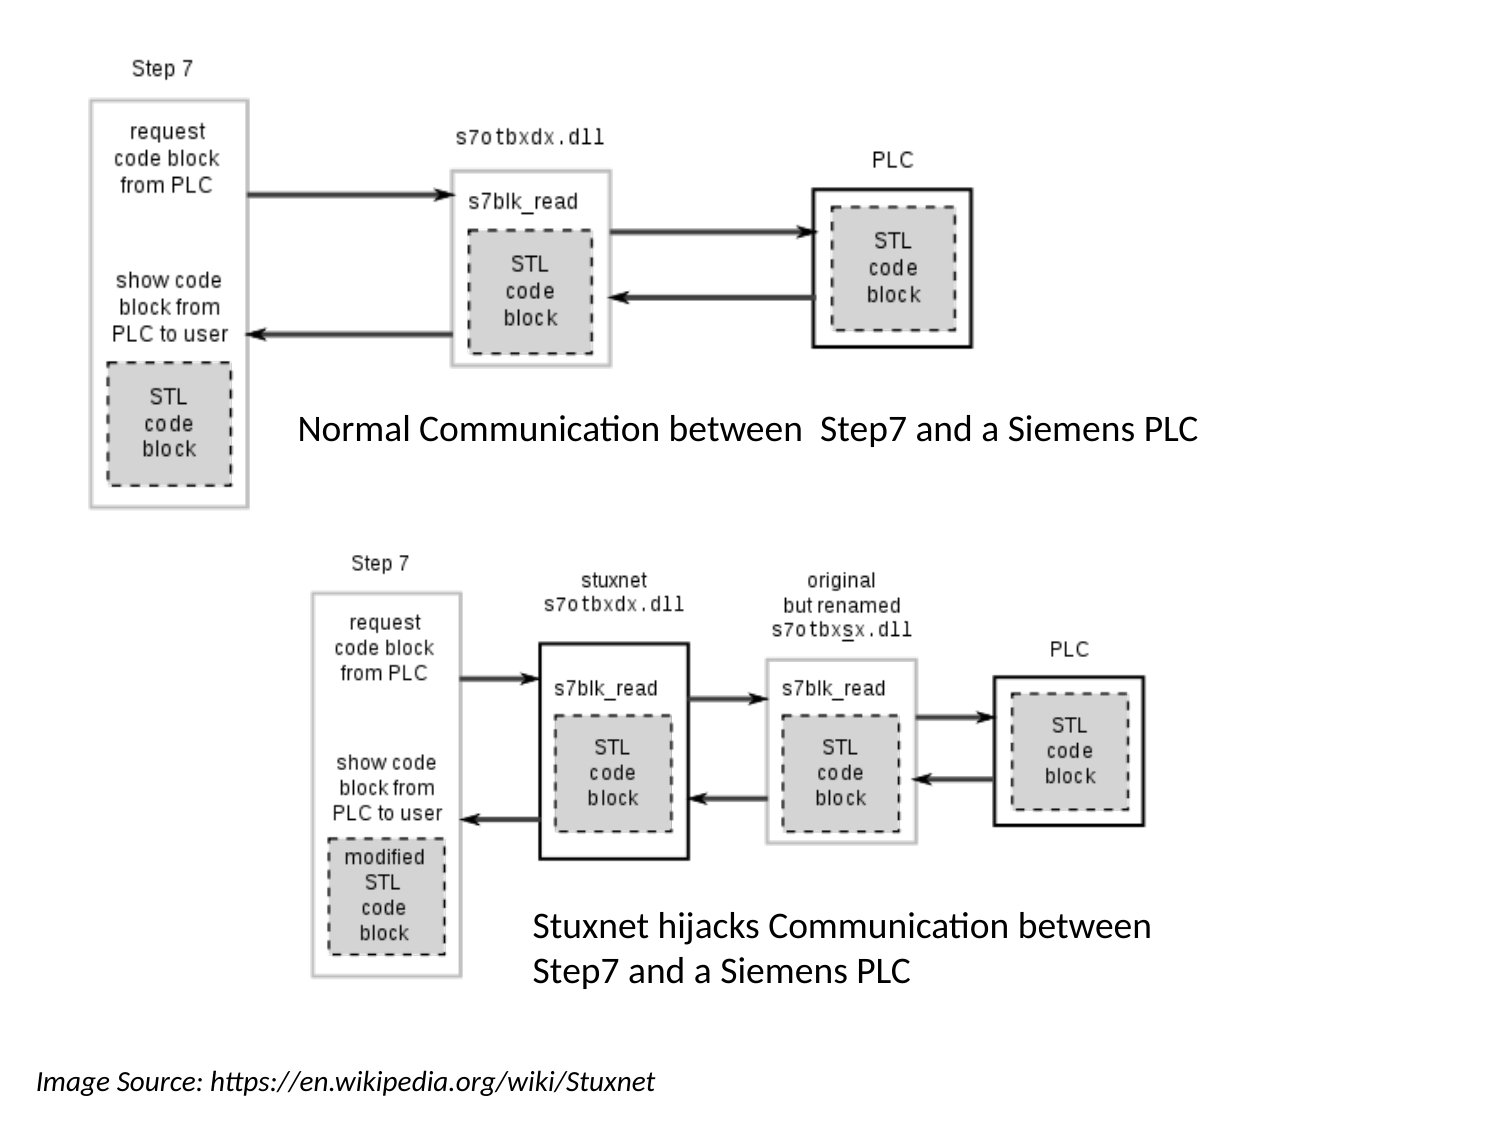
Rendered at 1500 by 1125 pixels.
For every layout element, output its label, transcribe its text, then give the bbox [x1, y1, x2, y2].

text_box Normal Communication between Step7 and a Siemens PLC [1015, 397, 1215, 457]
text_box Image Source: https://en.wikipedia.org/wiki/Stuxnet [21, 1055, 671, 1105]
picture [52, 30, 1180, 1008]
